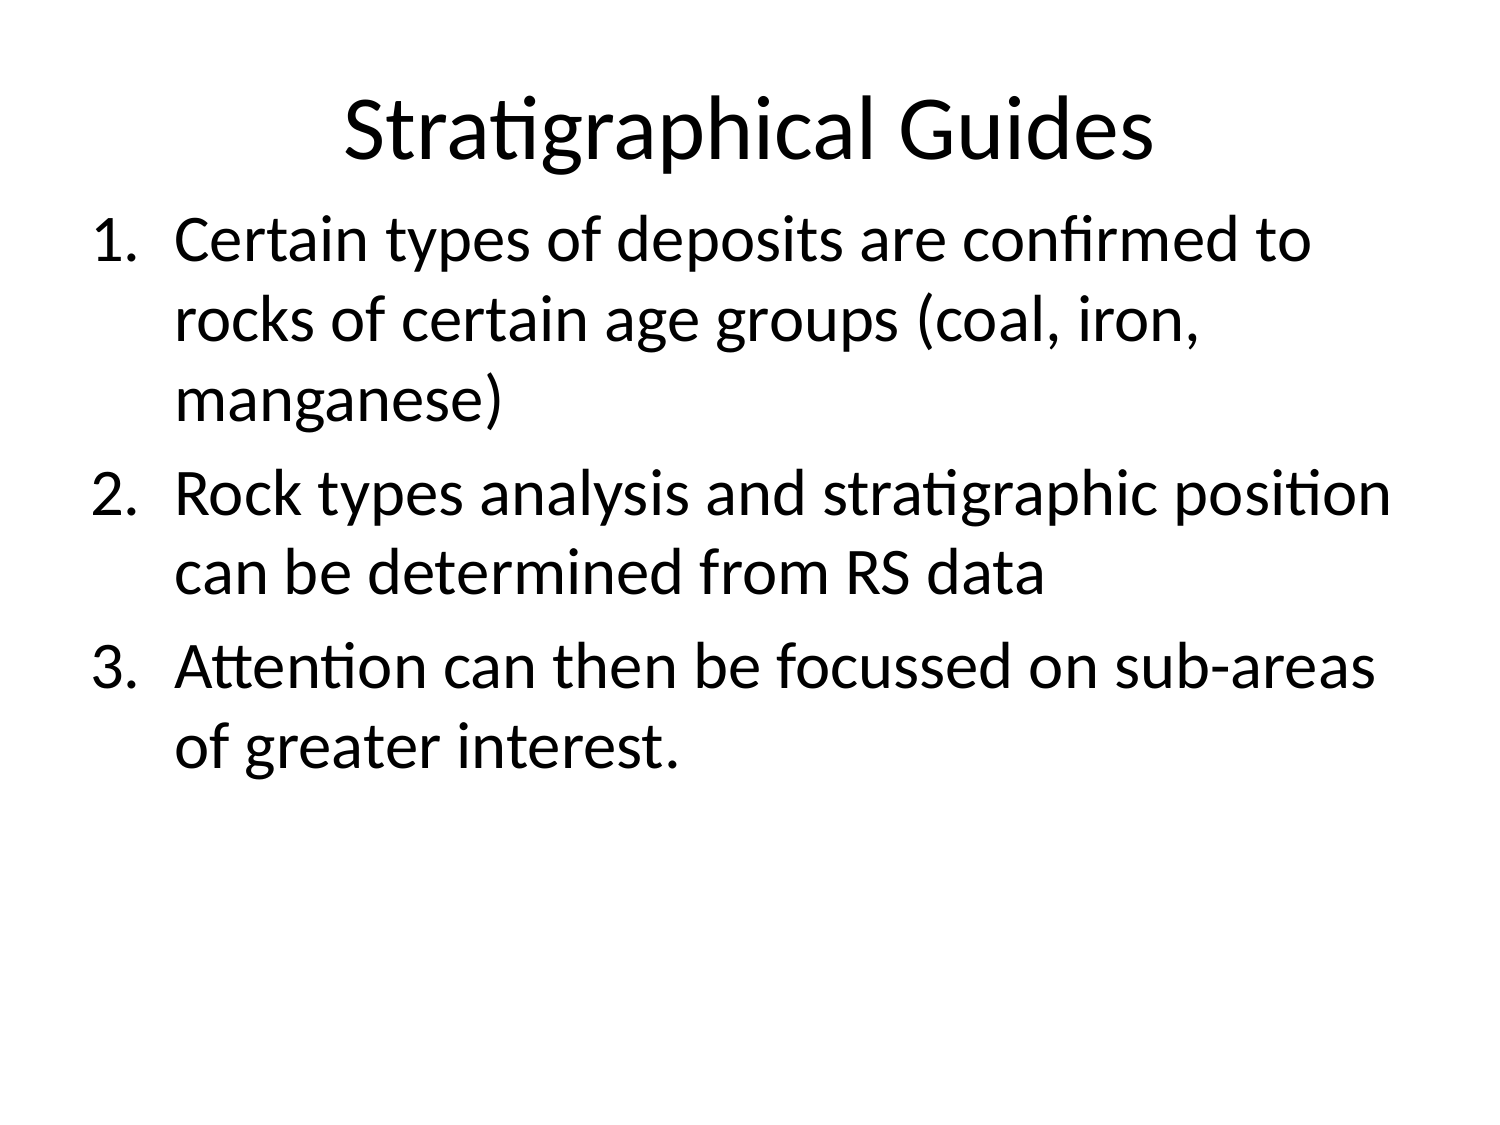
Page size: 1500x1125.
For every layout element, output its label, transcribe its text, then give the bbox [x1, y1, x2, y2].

list Certain types of deposits are confirmed to rocks of certain age groups (coal, iron, manganese) Rock types analysis and stratigraphic position can be determined from RS data Attention can then be focussed on sub-areas of greater interest. [75, 187, 1425, 1013]
title Stratigraphical Guides [75, 45, 1425, 187]
